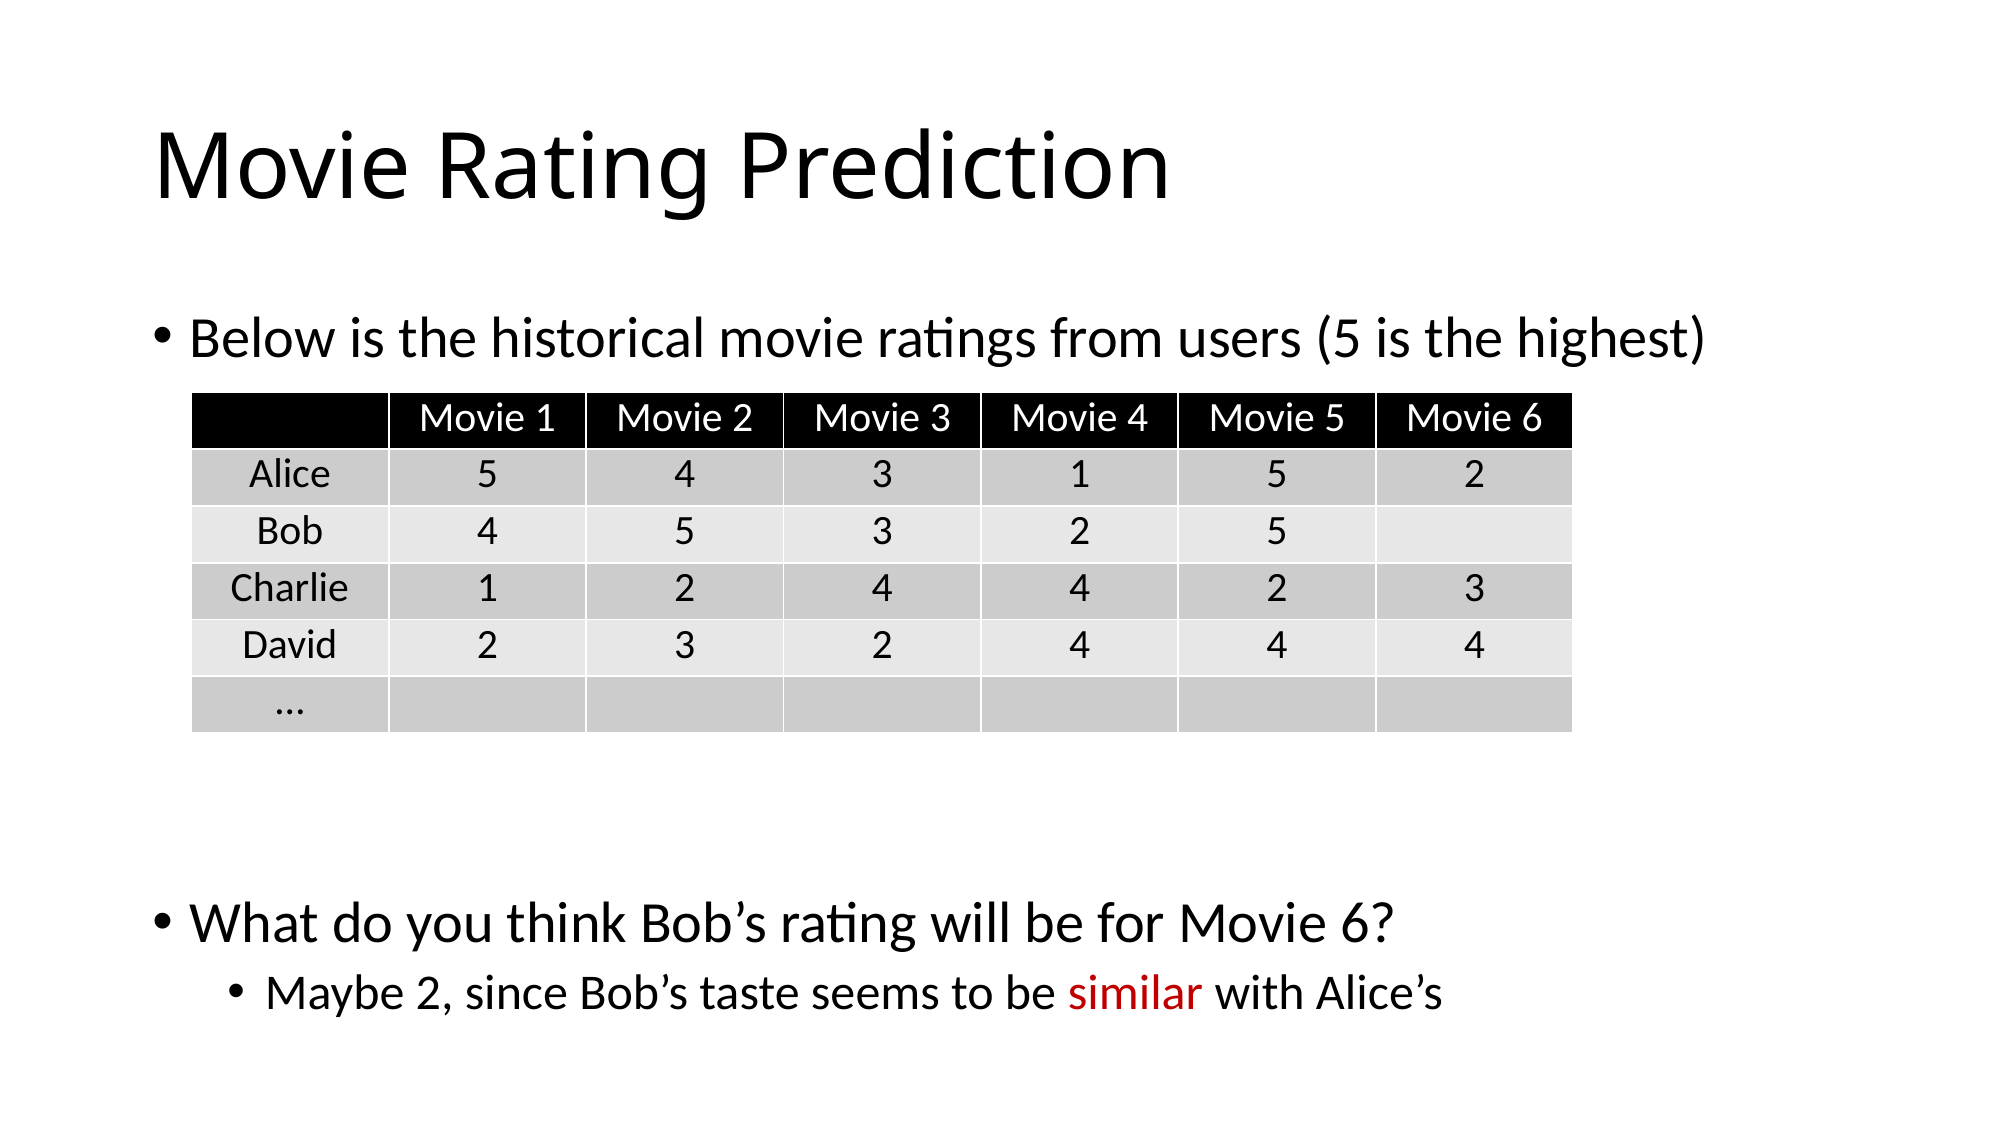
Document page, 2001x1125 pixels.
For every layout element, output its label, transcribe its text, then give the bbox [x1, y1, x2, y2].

table_cell [1377, 677, 1572, 732]
table_cell [982, 677, 1177, 732]
table_header Movie 1 [390, 393, 585, 448]
table_cell Alice [192, 450, 388, 505]
table_cell 3 [784, 450, 980, 505]
table_cell 4 [1179, 620, 1375, 675]
table_cell 3 [587, 620, 783, 675]
table_cell 4 [1377, 620, 1572, 675]
list Below is the historical movie ratings from users (5 is the highest) What do you think Bob’s rating will be for Movie 6? Maybe 2, since Bob’s taste seems to be similar with Alice’s [137, 299, 1863, 1125]
table_cell 5 [587, 507, 783, 562]
table_cell [1179, 677, 1375, 732]
table_cell 3 [784, 507, 980, 562]
table_header Movie 3 [784, 393, 980, 448]
table_cell 3 [1377, 564, 1572, 619]
table_cell 2 [1179, 564, 1375, 619]
table_cell 4 [587, 450, 783, 505]
table_cell 2 [587, 564, 783, 619]
table_cell 5 [1179, 507, 1375, 562]
table_cell Bob [192, 507, 388, 562]
table_cell 4 [982, 564, 1177, 619]
table_cell [784, 677, 980, 732]
table_cell 2 [784, 620, 980, 675]
table_cell 4 [784, 564, 980, 619]
table_cell 2 [1377, 450, 1572, 505]
table_header Movie 5 [1179, 393, 1375, 448]
table_cell 1 [390, 564, 585, 619]
table_cell 5 [1179, 450, 1375, 505]
table_cell David [192, 620, 388, 675]
table_cell 4 [982, 620, 1177, 675]
table_cell 2 [982, 507, 1177, 562]
table_header [192, 393, 388, 448]
table_cell [390, 677, 585, 732]
table_cell Charlie [192, 564, 388, 619]
table_header Movie 6 [1377, 393, 1572, 448]
title Movie Rating Prediction [137, 59, 1863, 278]
table_header Movie 2 [587, 393, 783, 448]
table_cell [1377, 507, 1572, 562]
table_cell 1 [982, 450, 1177, 505]
table_header Movie 4 [982, 393, 1177, 448]
table_cell [587, 677, 783, 732]
table_cell 2 [390, 620, 585, 675]
table_cell 4 [390, 507, 585, 562]
table_cell 5 [390, 450, 585, 505]
table_cell … [192, 677, 388, 732]
